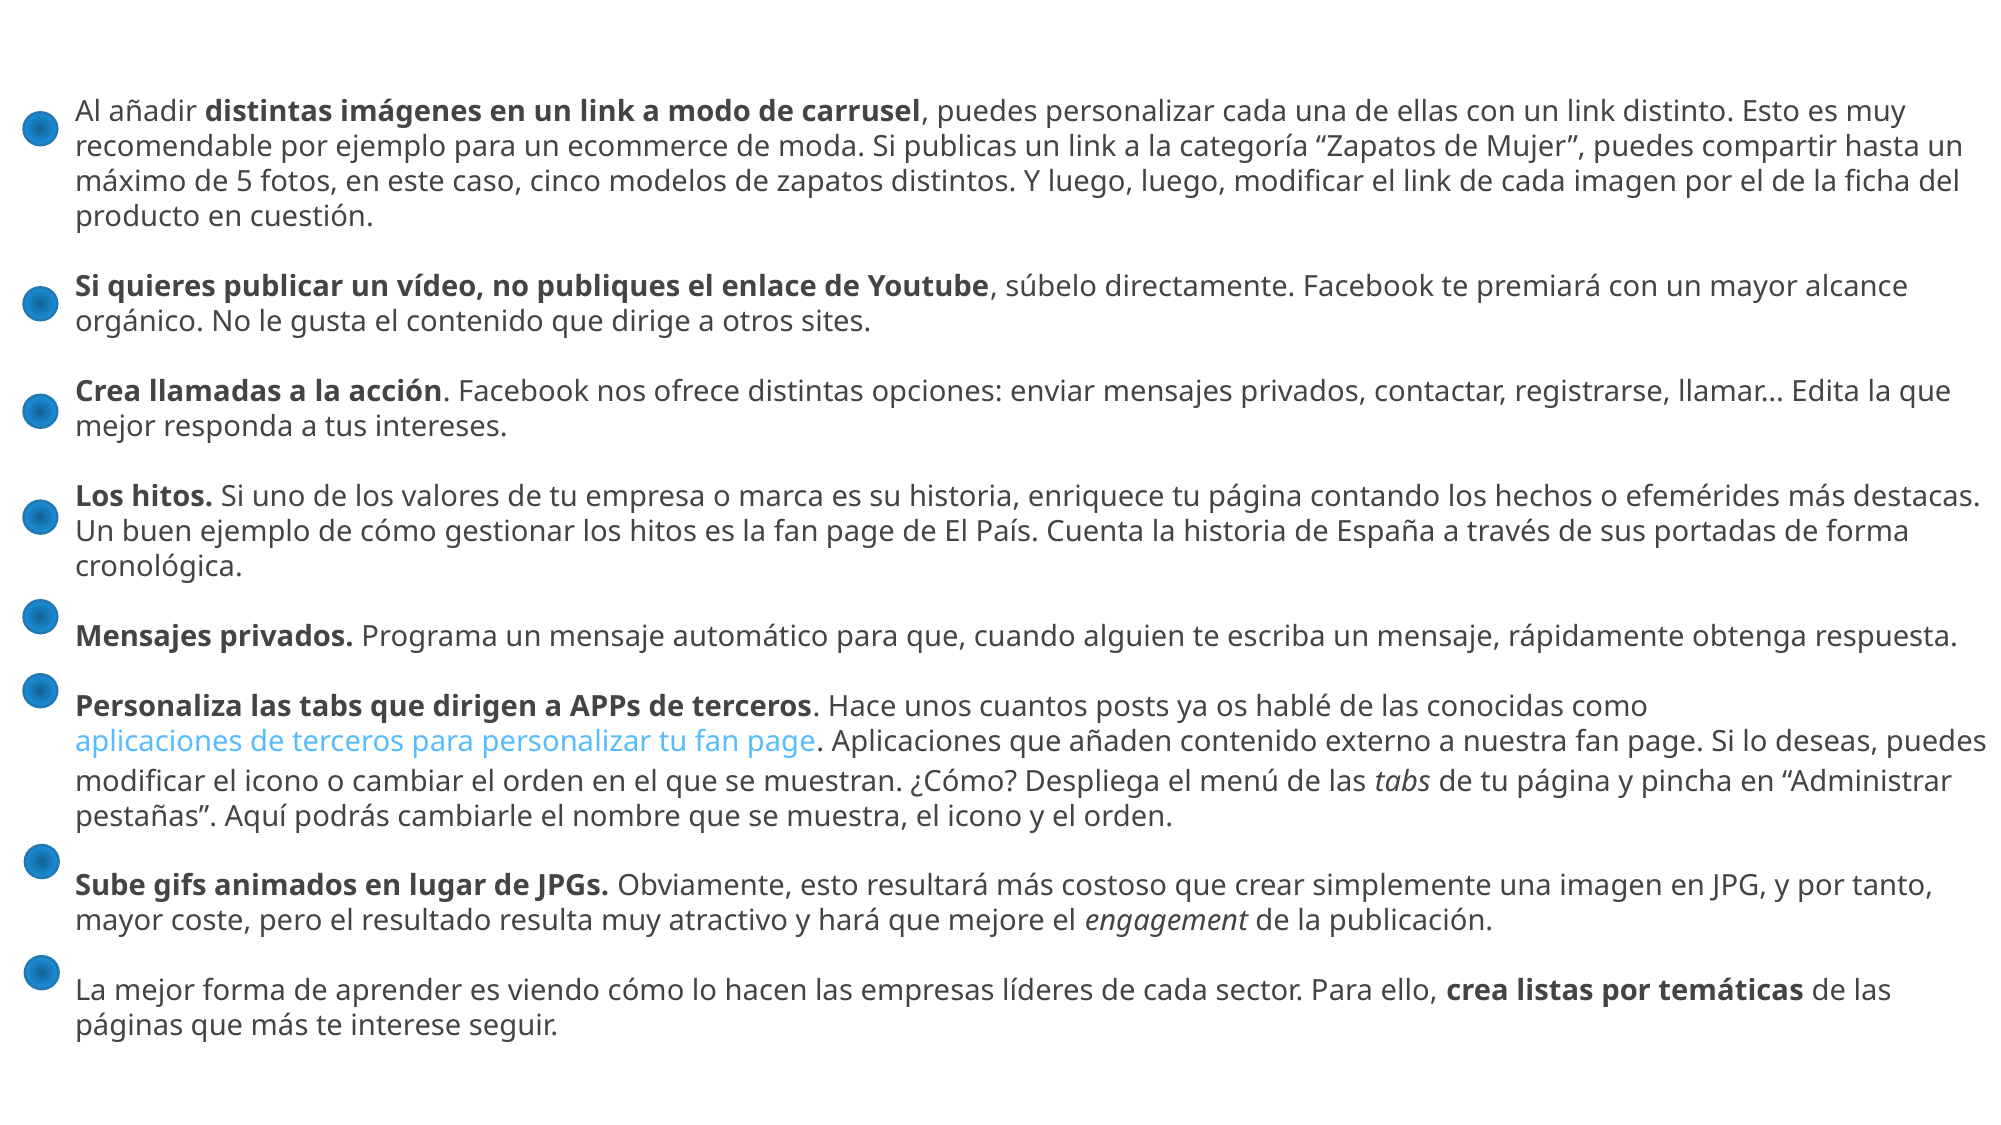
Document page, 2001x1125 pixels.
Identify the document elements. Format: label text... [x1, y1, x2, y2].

text_box [22, 286, 59, 322]
text_box [22, 111, 59, 147]
text_box [22, 393, 59, 429]
text_box [23, 843, 60, 880]
text_box [23, 954, 60, 991]
text_box [22, 599, 59, 635]
text_box Al añadir distintas imágenes en un link a modo de carrusel, puedes personalizar cada una de ellas con un link distinto. Esto es muy recomendable por ejemplo para un ecommerce de moda. Si publicas un link a la categoría “Zapatos de Mujer”, puedes compartir hasta un máximo de 5 fotos, en este caso, cinco modelos de zapatos distintos. Y luego, luego, modificar el link de cada imagen por el de la ficha del producto en cuestión. Si quieres publicar un vídeo, no publiques el enlace de Youtube, súbelo directamente. Facebook te premiará con un mayor alcance orgánico. No le gusta el contenido que dirige a otros sites. Crea llamadas a la acción. Facebook nos ofrece distintas opciones: enviar mensajes privados, contactar, registrarse, llamar… Edita la que mejor responda a tus intereses. Los hitos. Si uno de los valores de tu empresa o marca es su historia, enriquece tu página contando los hechos o efemérides más destacas. Un buen ejemplo de cómo gestionar los hitos es la fan page de El País. Cuenta la historia de España a través de sus portadas de forma cronológica. Mensajes privados. Programa un mensaje automático para que, cuando alguien te escriba un mensaje, rápidamente obtenga respuesta. Personaliza las tabs que dirigen a APPs de terceros. Hace unos cuantos posts ya os hablé de las conocidas como aplicaciones de terceros para personalizar tu fan page. Aplicaciones que añaden contenido externo a nuestra fan page. Si lo deseas, puedes modificar el icono o cambiar el orden en el que se muestran. ¿Cómo? Despliega el menú de las tabs de tu página y pincha en “Administrar pestañas”. Aquí podrás cambiarle el nombre que se muestra, el icono y el orden. Sube gifs animados en lugar de JPGs. Obviamente, esto resultará más costoso que crear simplemente una imagen en JPG, y por tanto, mayor coste, pero el resultado resulta muy atractivo y hará que mejore el engagement de la publicación. La mejor forma de aprender es viendo cómo lo hacen las empresas líderes de cada sector. Para ello, crea listas por temáticas de las páginas que más te interese seguir. [0, 0, 2000, 1125]
text_box [22, 499, 59, 535]
text_box [22, 673, 59, 709]
